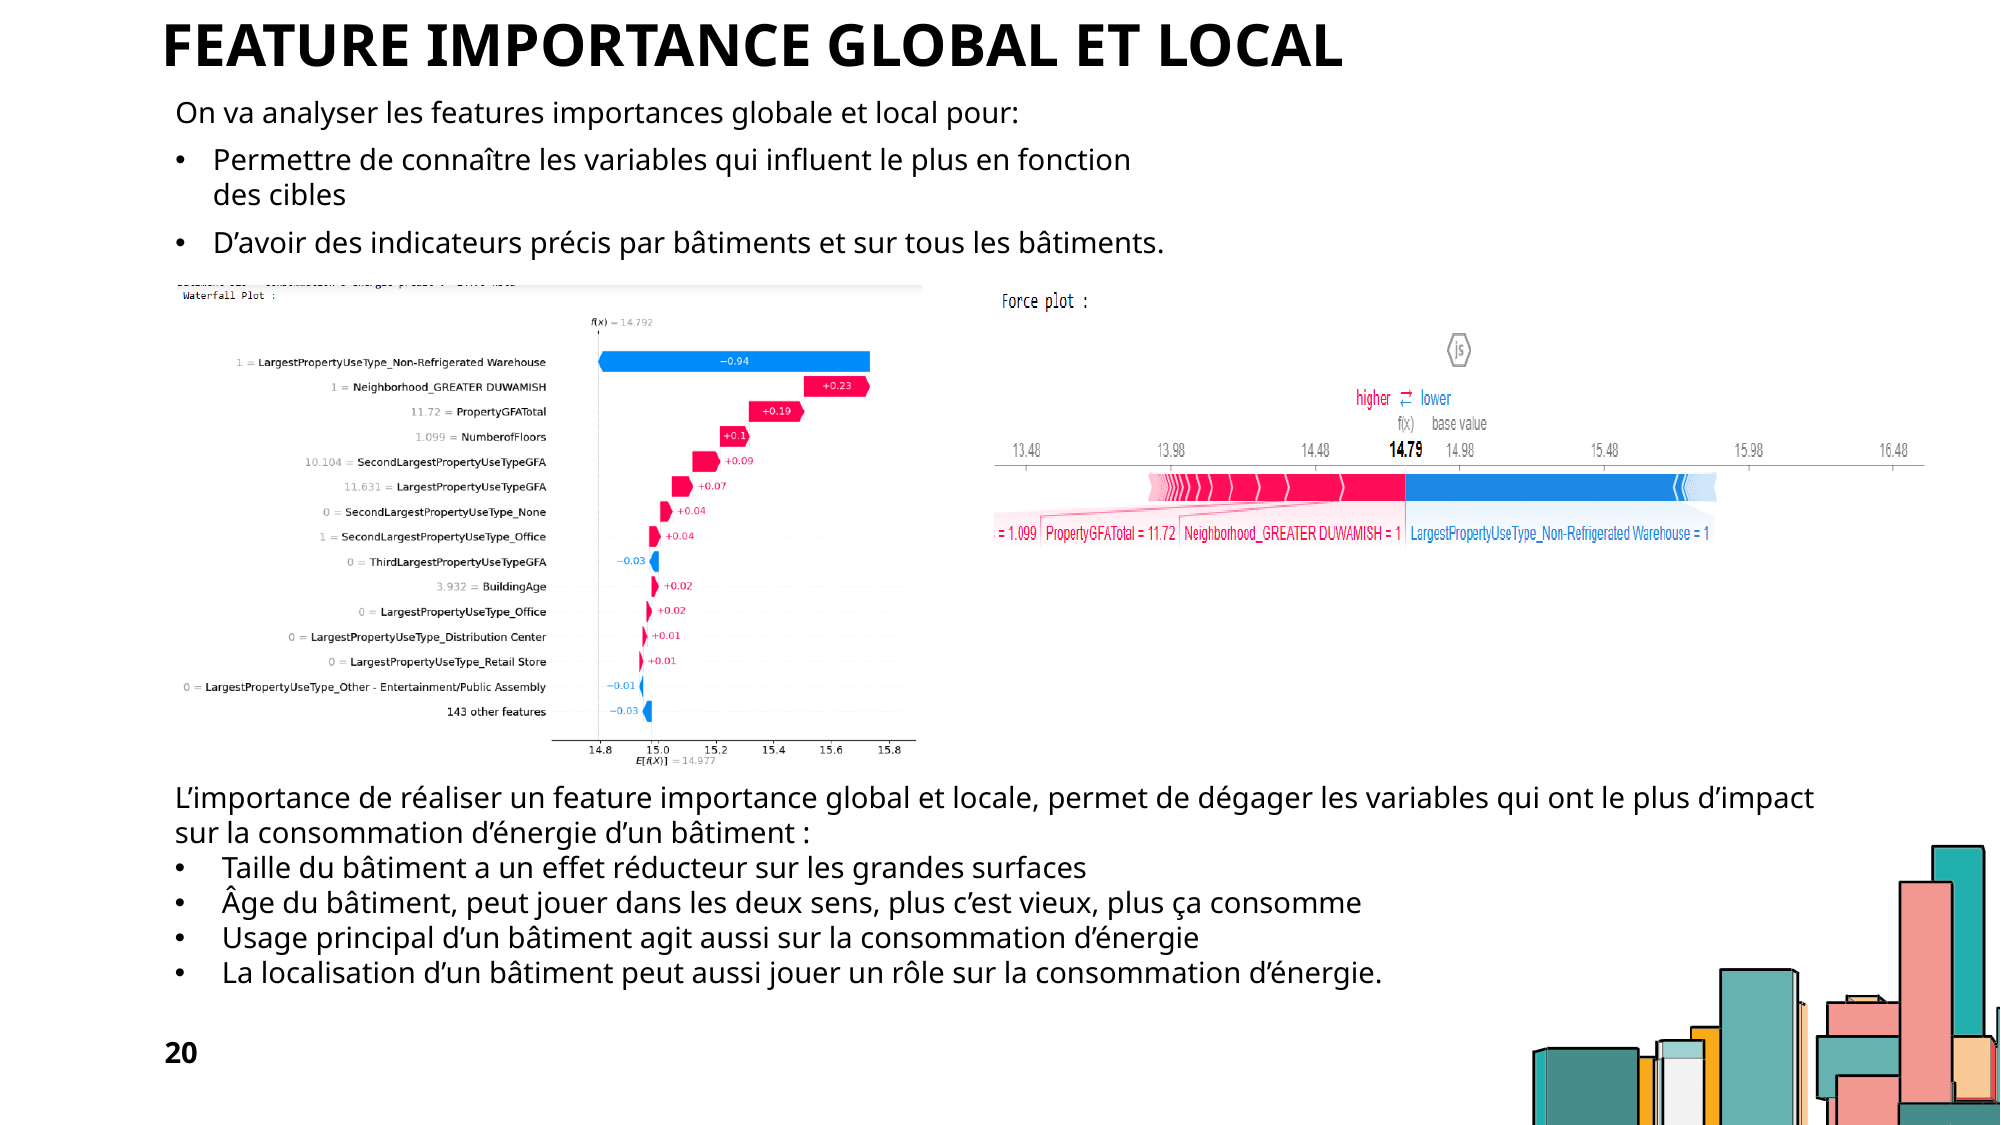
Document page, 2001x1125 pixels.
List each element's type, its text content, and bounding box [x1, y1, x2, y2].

picture [177, 285, 922, 769]
slide_number 20 [149, 1024, 588, 1085]
title FEATURE IMPORTANCE GLOBAL ET LOCAL [146, 0, 1854, 87]
list On va analyser les features importances globale et local pour: Permettre de connaître les variables qui influent le plus en fonction des cibles D’avoir des indicateurs précis par bâtiments et sur tous les bâtiments. [160, 86, 1201, 309]
picture [987, 280, 1925, 556]
picture [1471, 834, 2000, 1125]
text_box L’importance de réaliser un feature importance global et locale, permet de dégager les variables qui ont le plus d’impact sur la consommation d’énergie d’un bâtiment : Taille du bâtiment a un effet réducteur sur les grandes surfaces Âge du bâtiment, peut jouer dans les deux sens, plus c’est vieux, plus ça consomme Usage principal d’un bâtiment agit aussi sur la consommation d’énergie La localisation d’un bâtiment peut aussi jouer un rôle sur la consommation d’énergie. [160, 772, 1847, 997]
